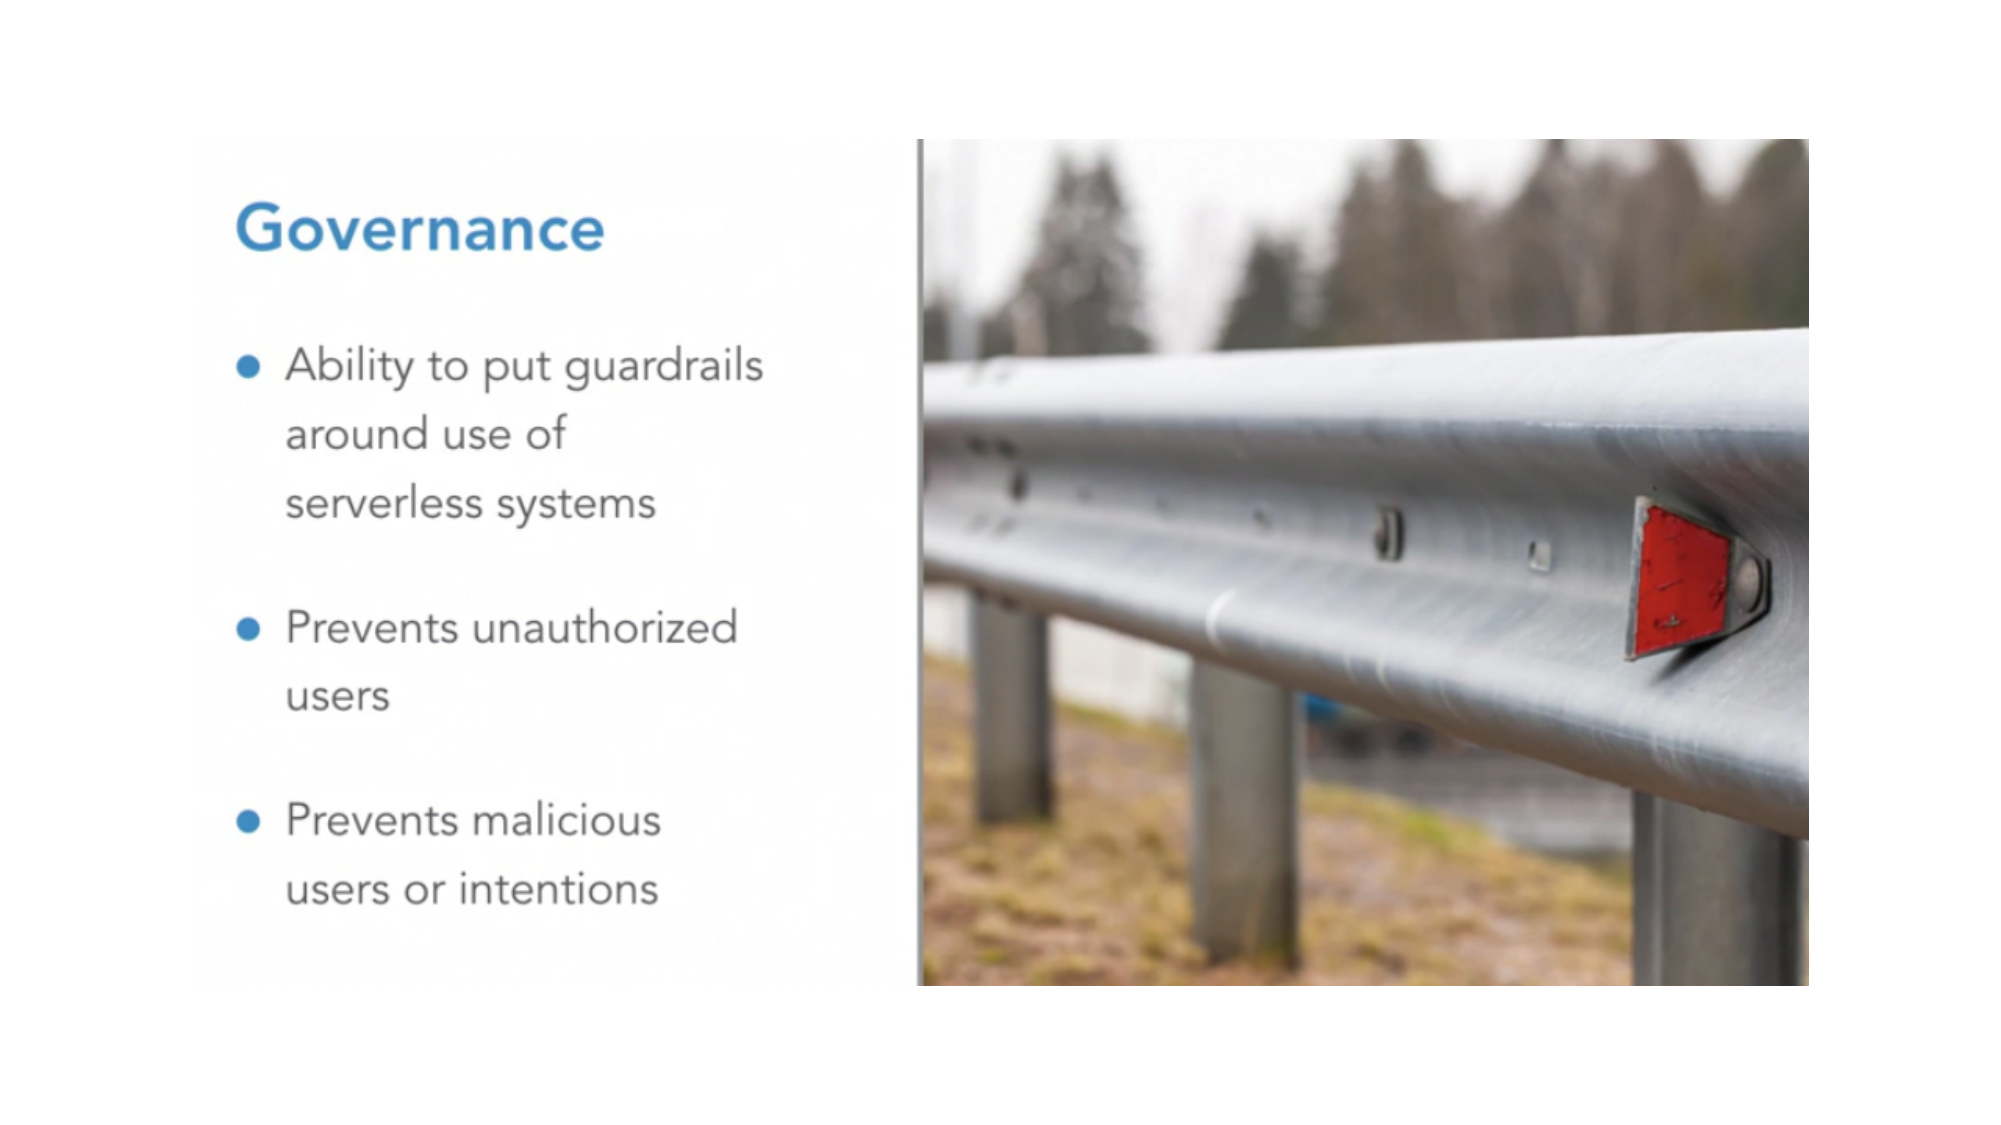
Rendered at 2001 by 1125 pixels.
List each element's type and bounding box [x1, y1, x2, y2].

picture [191, 139, 1809, 986]
